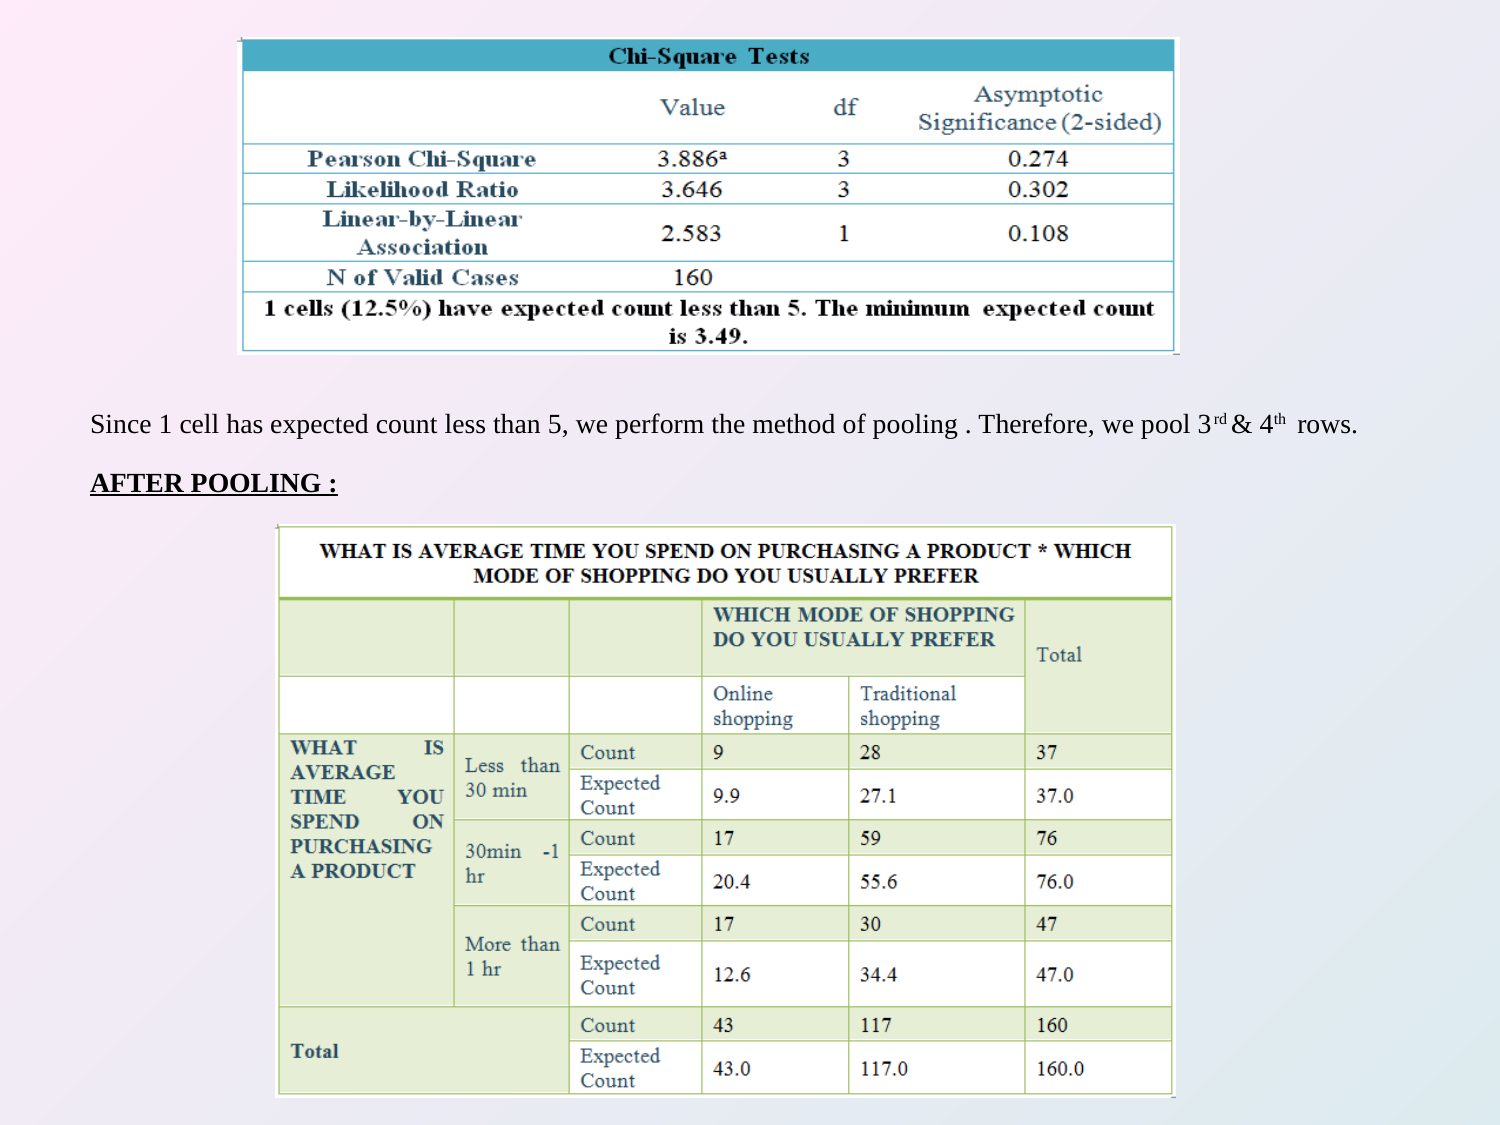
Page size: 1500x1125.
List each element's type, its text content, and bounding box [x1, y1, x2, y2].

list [237, 37, 1180, 355]
picture [274, 524, 1176, 1098]
title Since 1 cell has expected count less than 5, we perform the method of pooling . Therefore, we pool 3rd & 4th rows. AFTER POOLING : [75, 399, 1425, 550]
